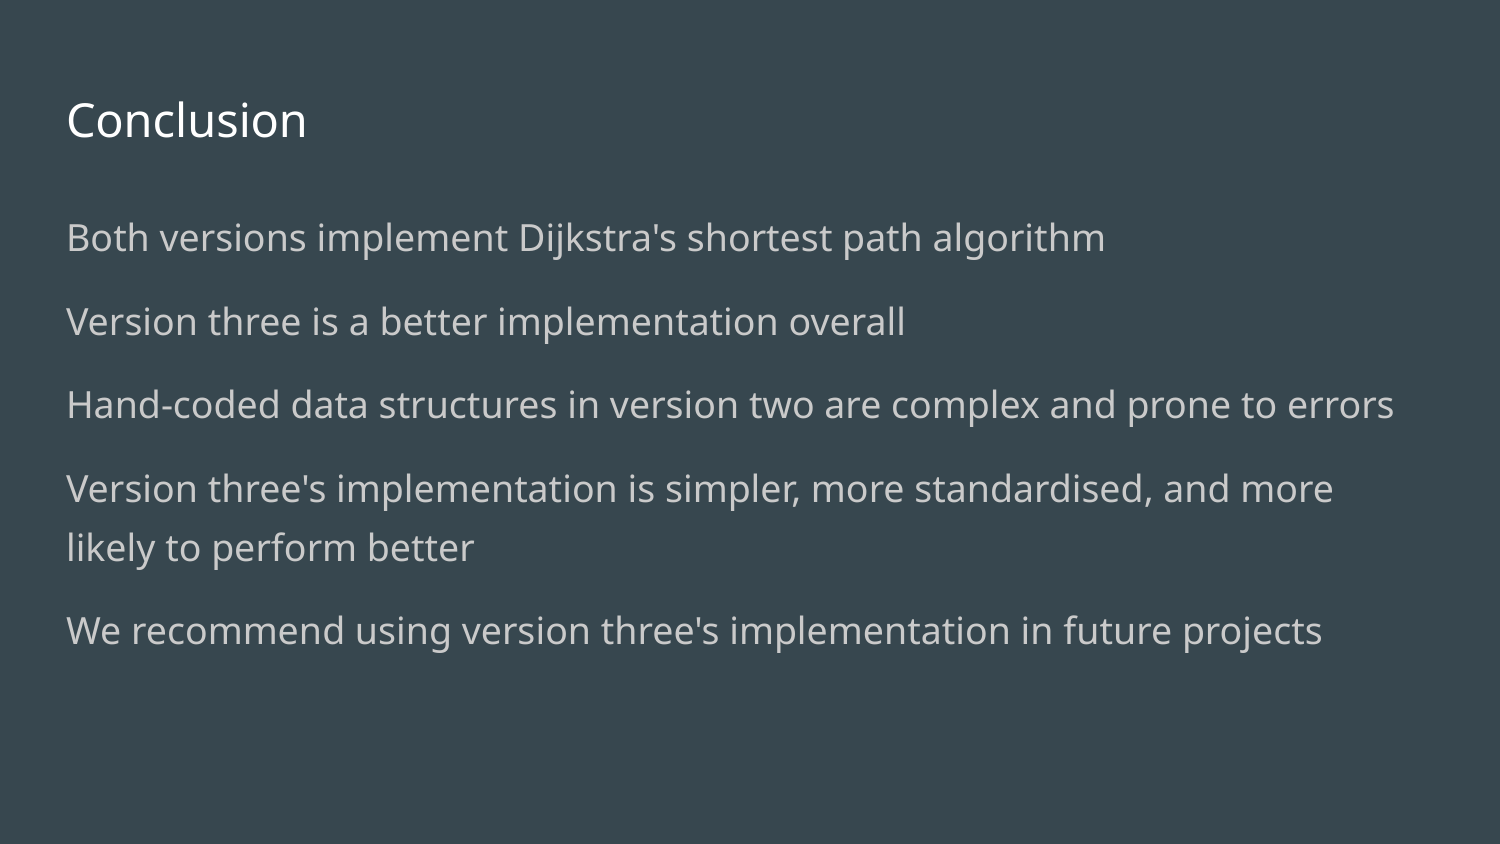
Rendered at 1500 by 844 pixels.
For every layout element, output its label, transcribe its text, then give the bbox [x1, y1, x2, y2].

list Both versions implement Dijkstra's shortest path algorithm Version three is a better implementation overall Hand-coded data structures in version two are complex and prone to errors Version three's implementation is simpler, more standardised, and more likely to perform better We recommend using version three's implementation in future projects [51, 189, 1449, 750]
title Conclusion [51, 72, 1449, 167]
